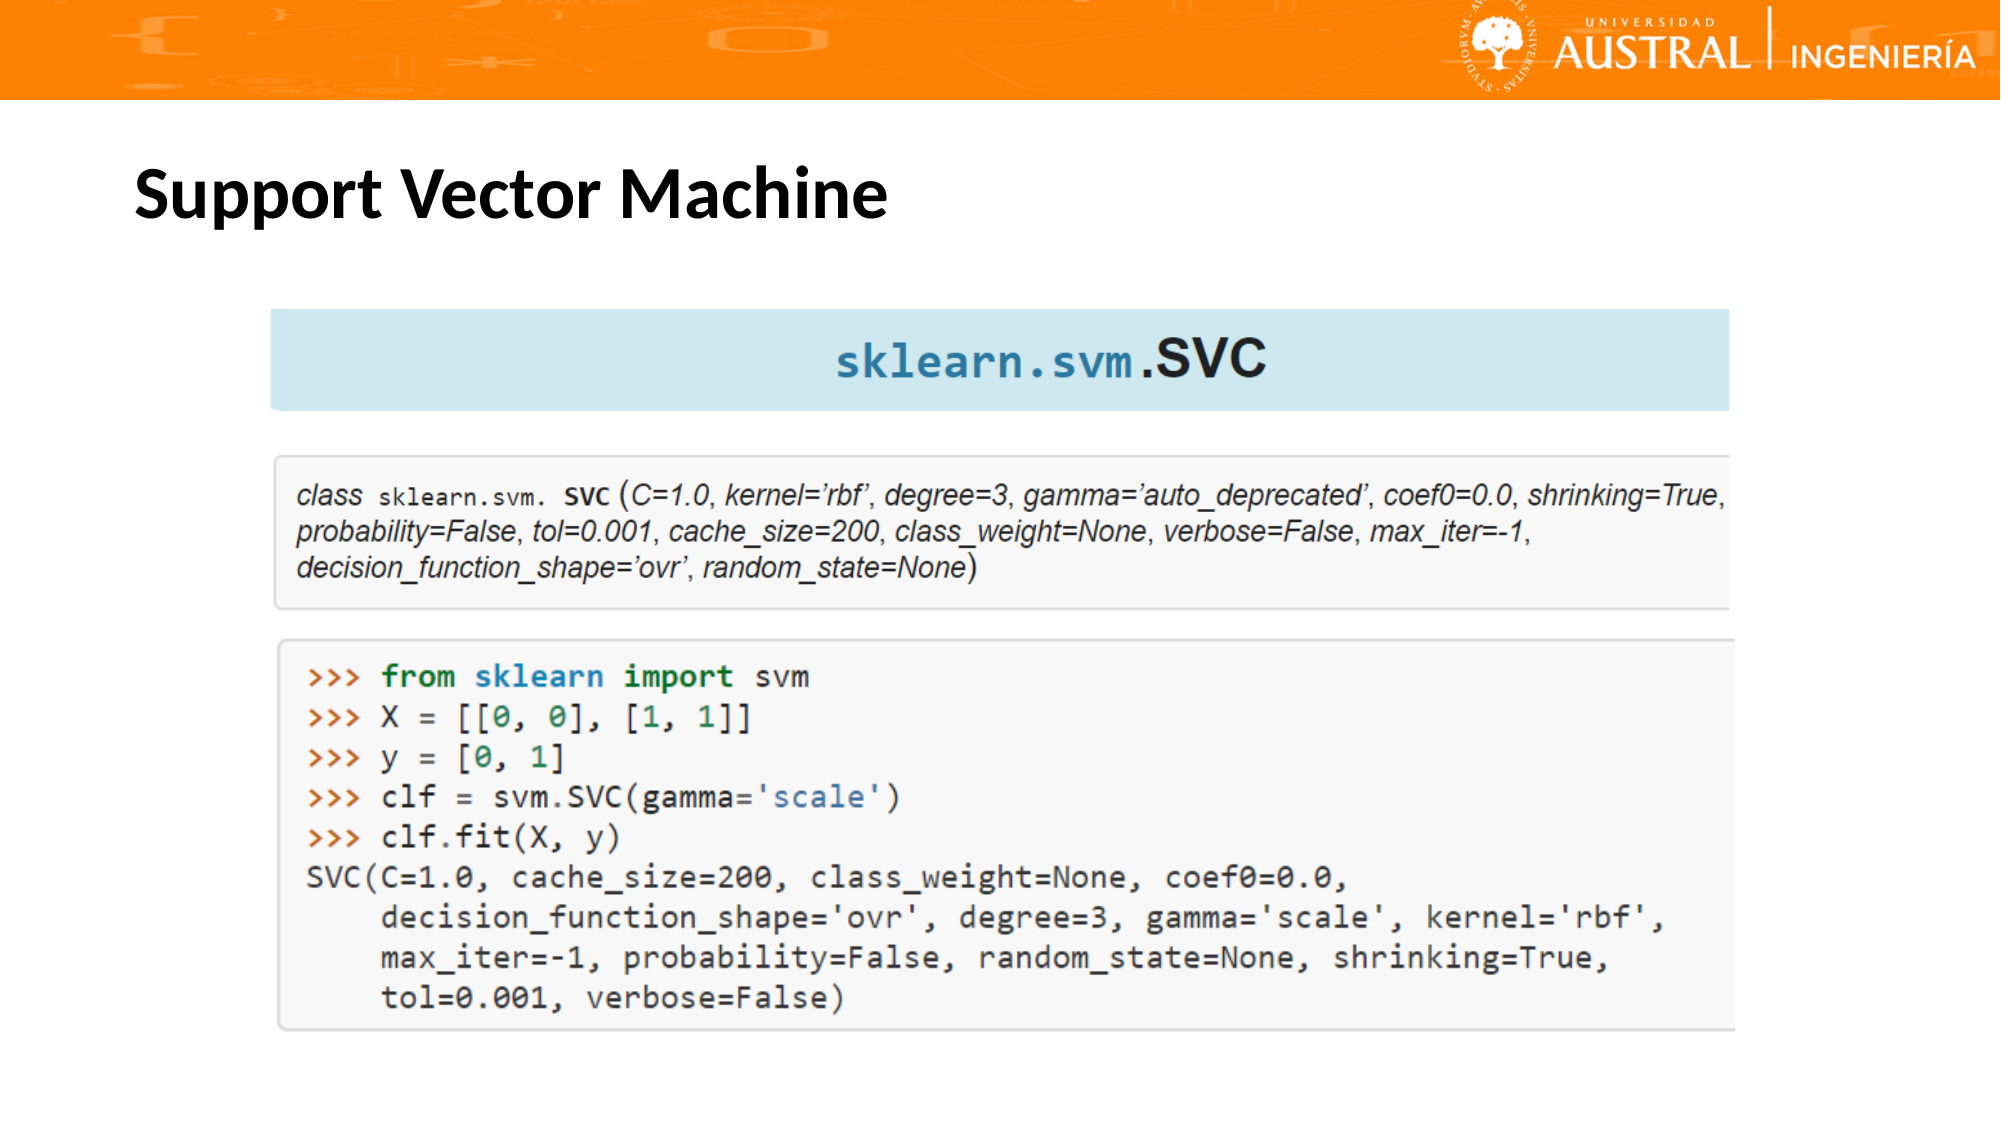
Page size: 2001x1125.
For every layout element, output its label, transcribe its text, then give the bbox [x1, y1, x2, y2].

text_box Support Vector Machine [119, 136, 906, 242]
picture [0, 0, 2000, 101]
picture [264, 632, 1736, 1052]
picture [270, 309, 1730, 618]
